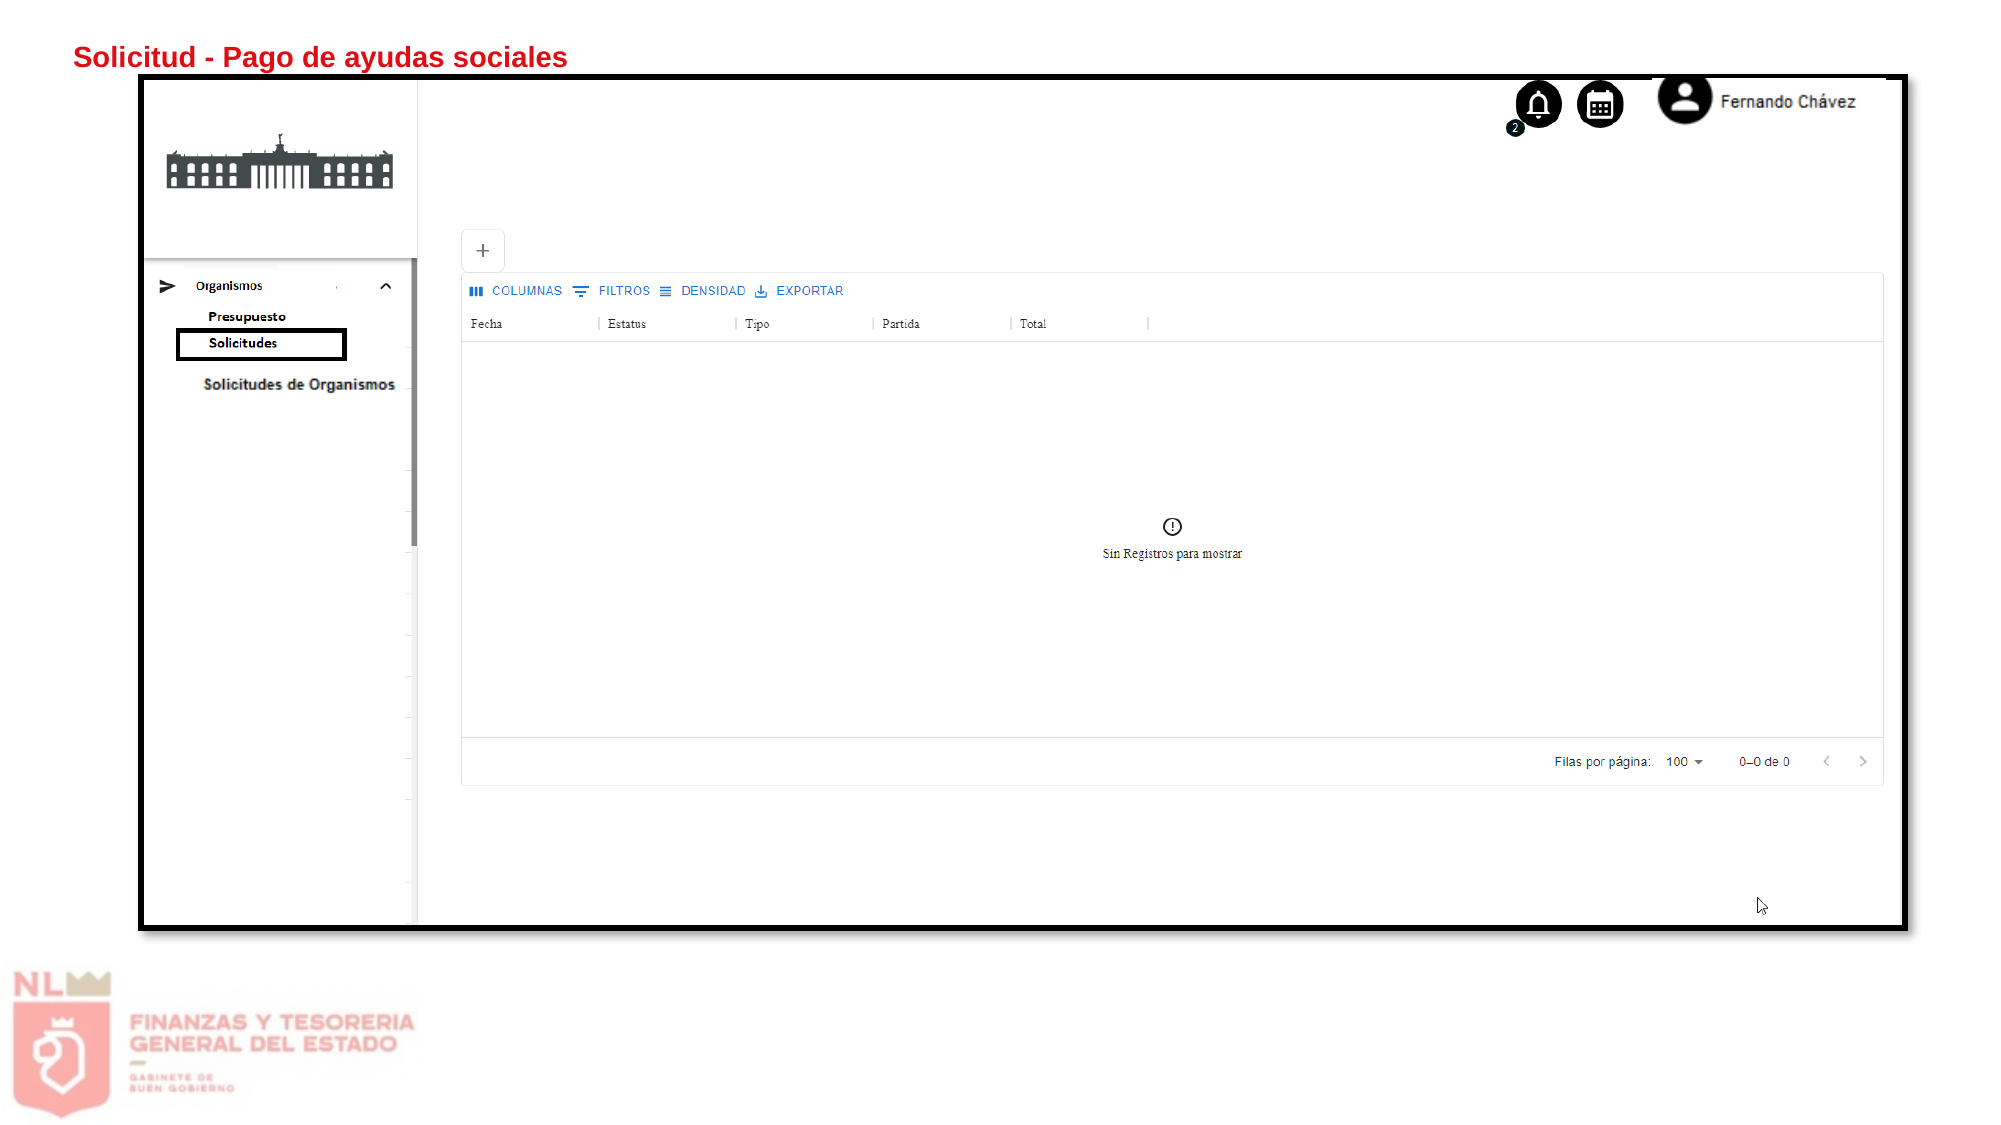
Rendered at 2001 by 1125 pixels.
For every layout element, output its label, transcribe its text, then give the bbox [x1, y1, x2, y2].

text_box [2, 961, 420, 1125]
picture [144, 78, 1902, 925]
text_box Solicitud - Pago de ayudas sociales [58, 30, 696, 81]
